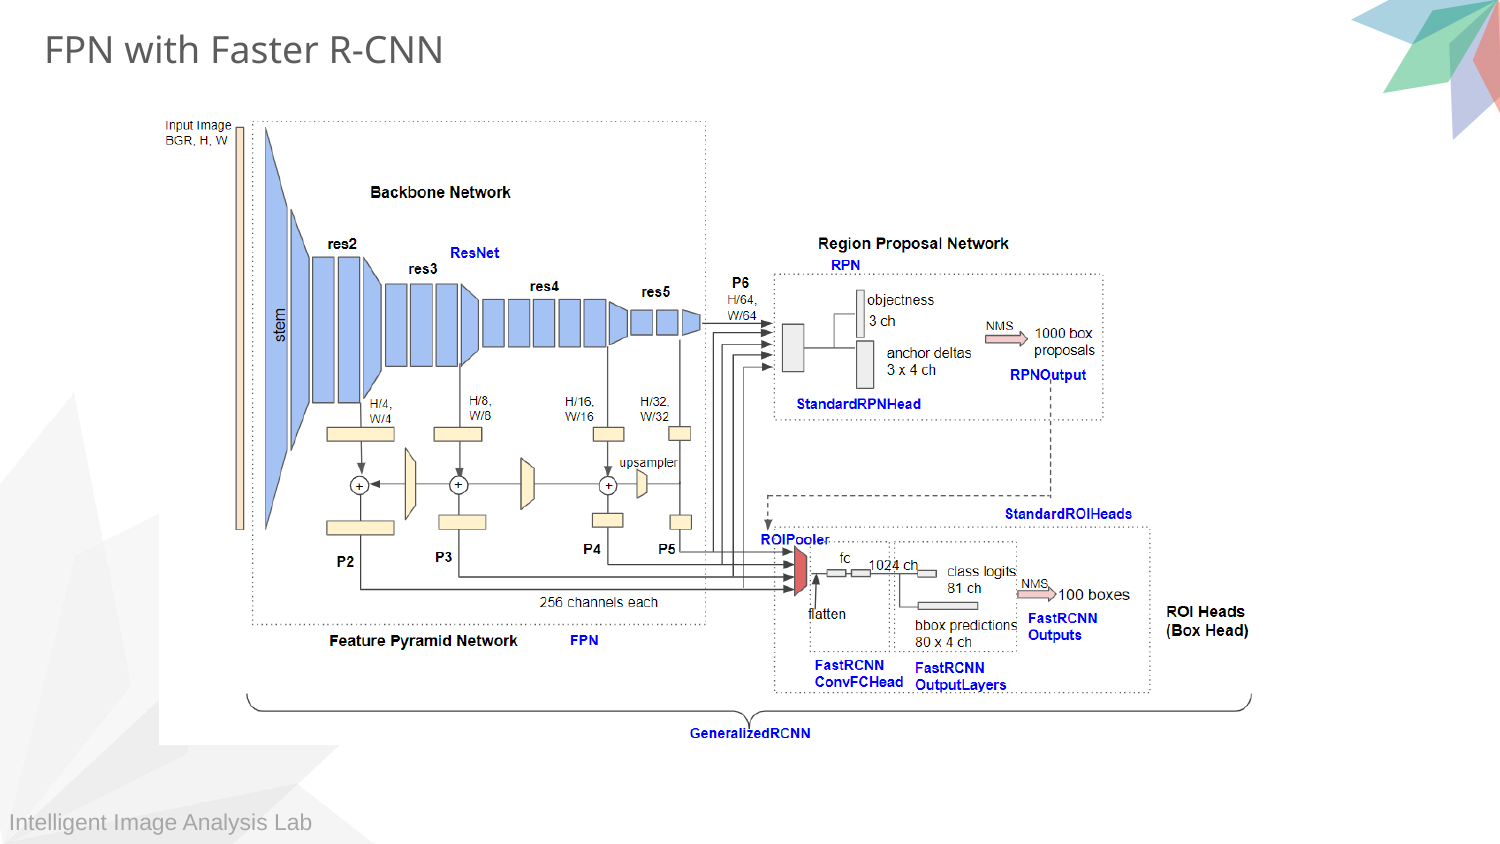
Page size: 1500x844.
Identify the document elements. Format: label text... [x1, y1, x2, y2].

picture [0, 0, 1500, 844]
text_box FPN with Faster R-CNN [29, 18, 783, 79]
